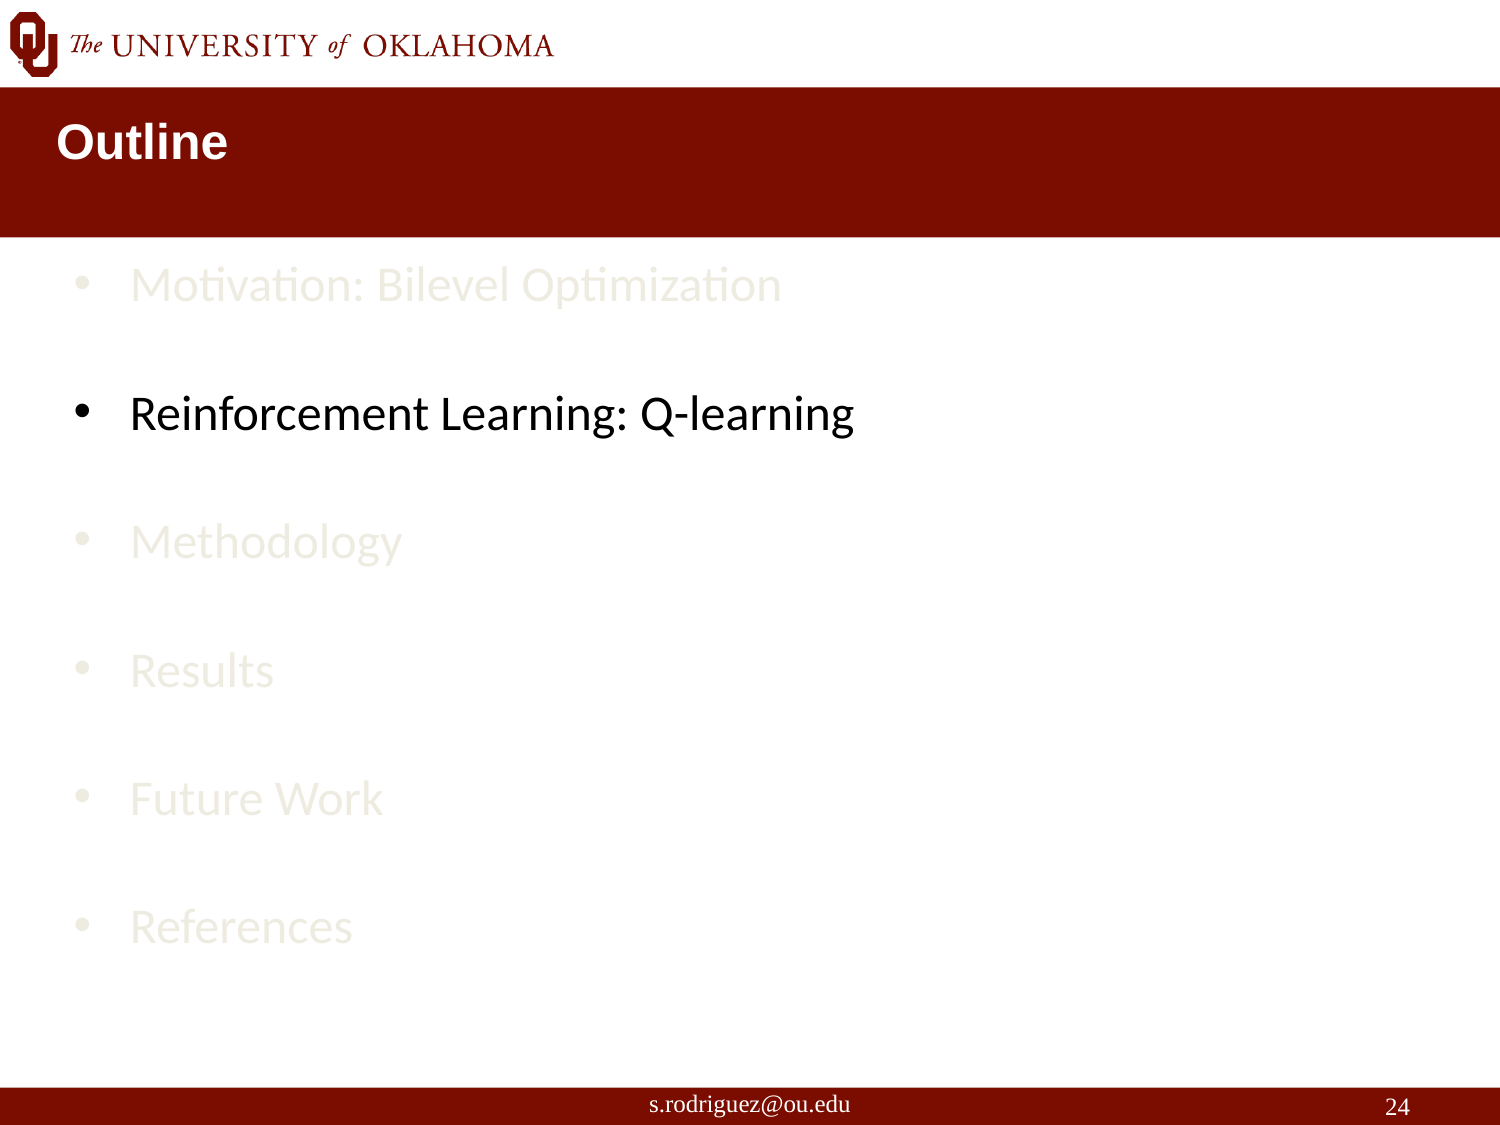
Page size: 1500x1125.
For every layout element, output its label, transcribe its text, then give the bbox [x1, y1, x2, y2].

picture [2, 0, 562, 115]
text_box Motivation: Bilevel Optimization Reinforcement Learning: Q-learning Methodology Results Future Work References [58, 240, 1459, 1125]
footer s.rodriguez@ou.edu [512, 1072, 988, 1125]
text_box Outline [41, 101, 1392, 290]
